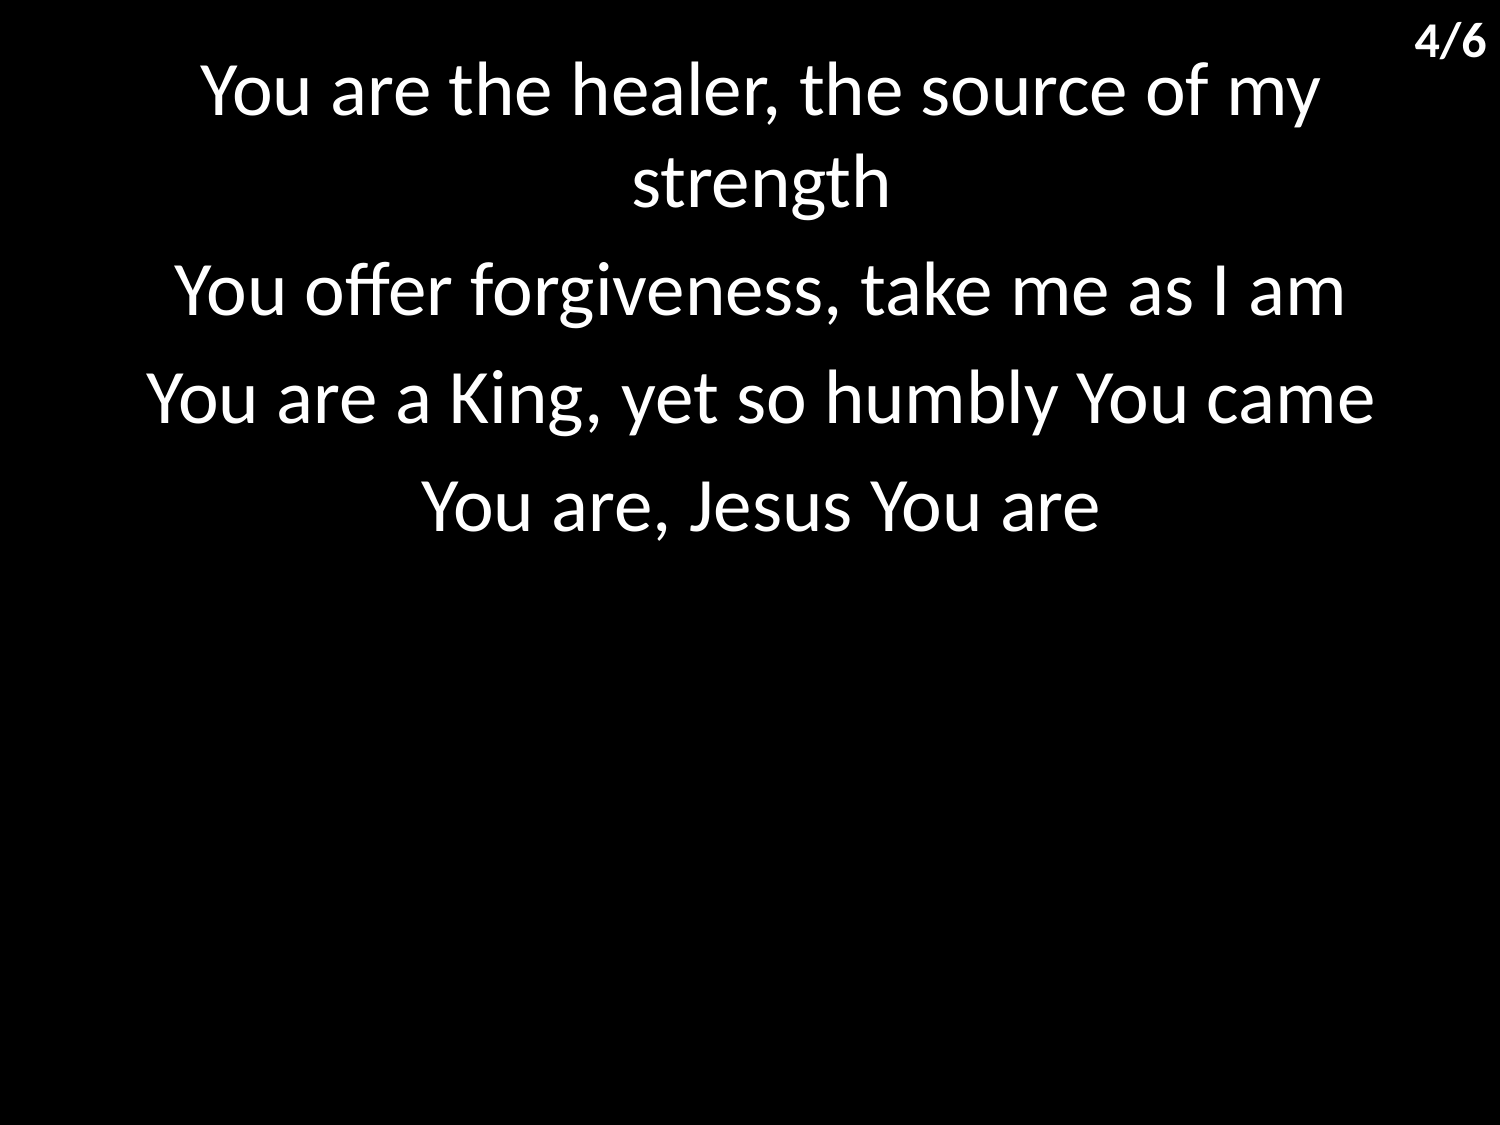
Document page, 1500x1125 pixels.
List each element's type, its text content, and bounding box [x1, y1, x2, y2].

subtitle You are the healer, the source of my strength You offer forgiveness, take me as I am You are a King, yet so humbly You came You are, Jesus You are [53, 30, 1471, 1094]
text_box 4/6 [1399, 0, 1500, 75]
